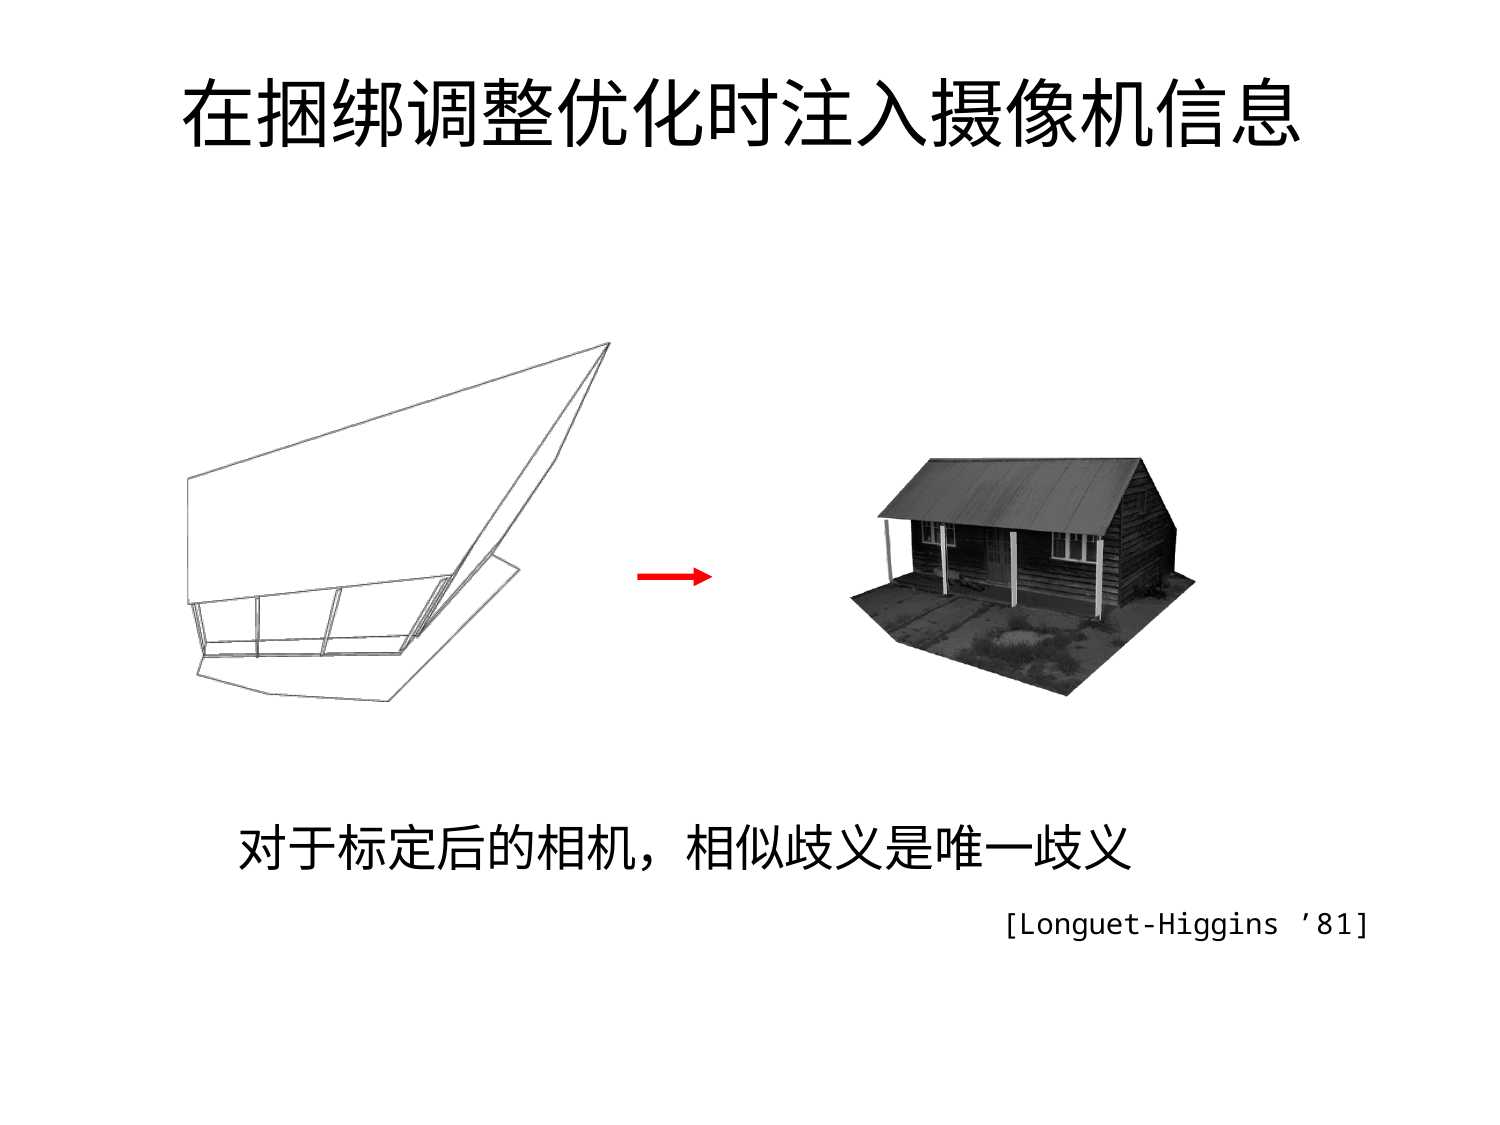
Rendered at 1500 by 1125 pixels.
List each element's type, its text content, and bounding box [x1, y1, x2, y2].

text_box [Longuet-Higgins ’81] [999, 903, 1400, 941]
text_box 对于标定后的相机，相似歧义是唯一歧义 [50, 814, 1319, 877]
text_box [825, 439, 1225, 713]
text_box [187, 339, 614, 702]
text_box [637, 567, 713, 587]
title 在捆绑调整优化时注入摄像机信息 [0, 64, 1401, 255]
